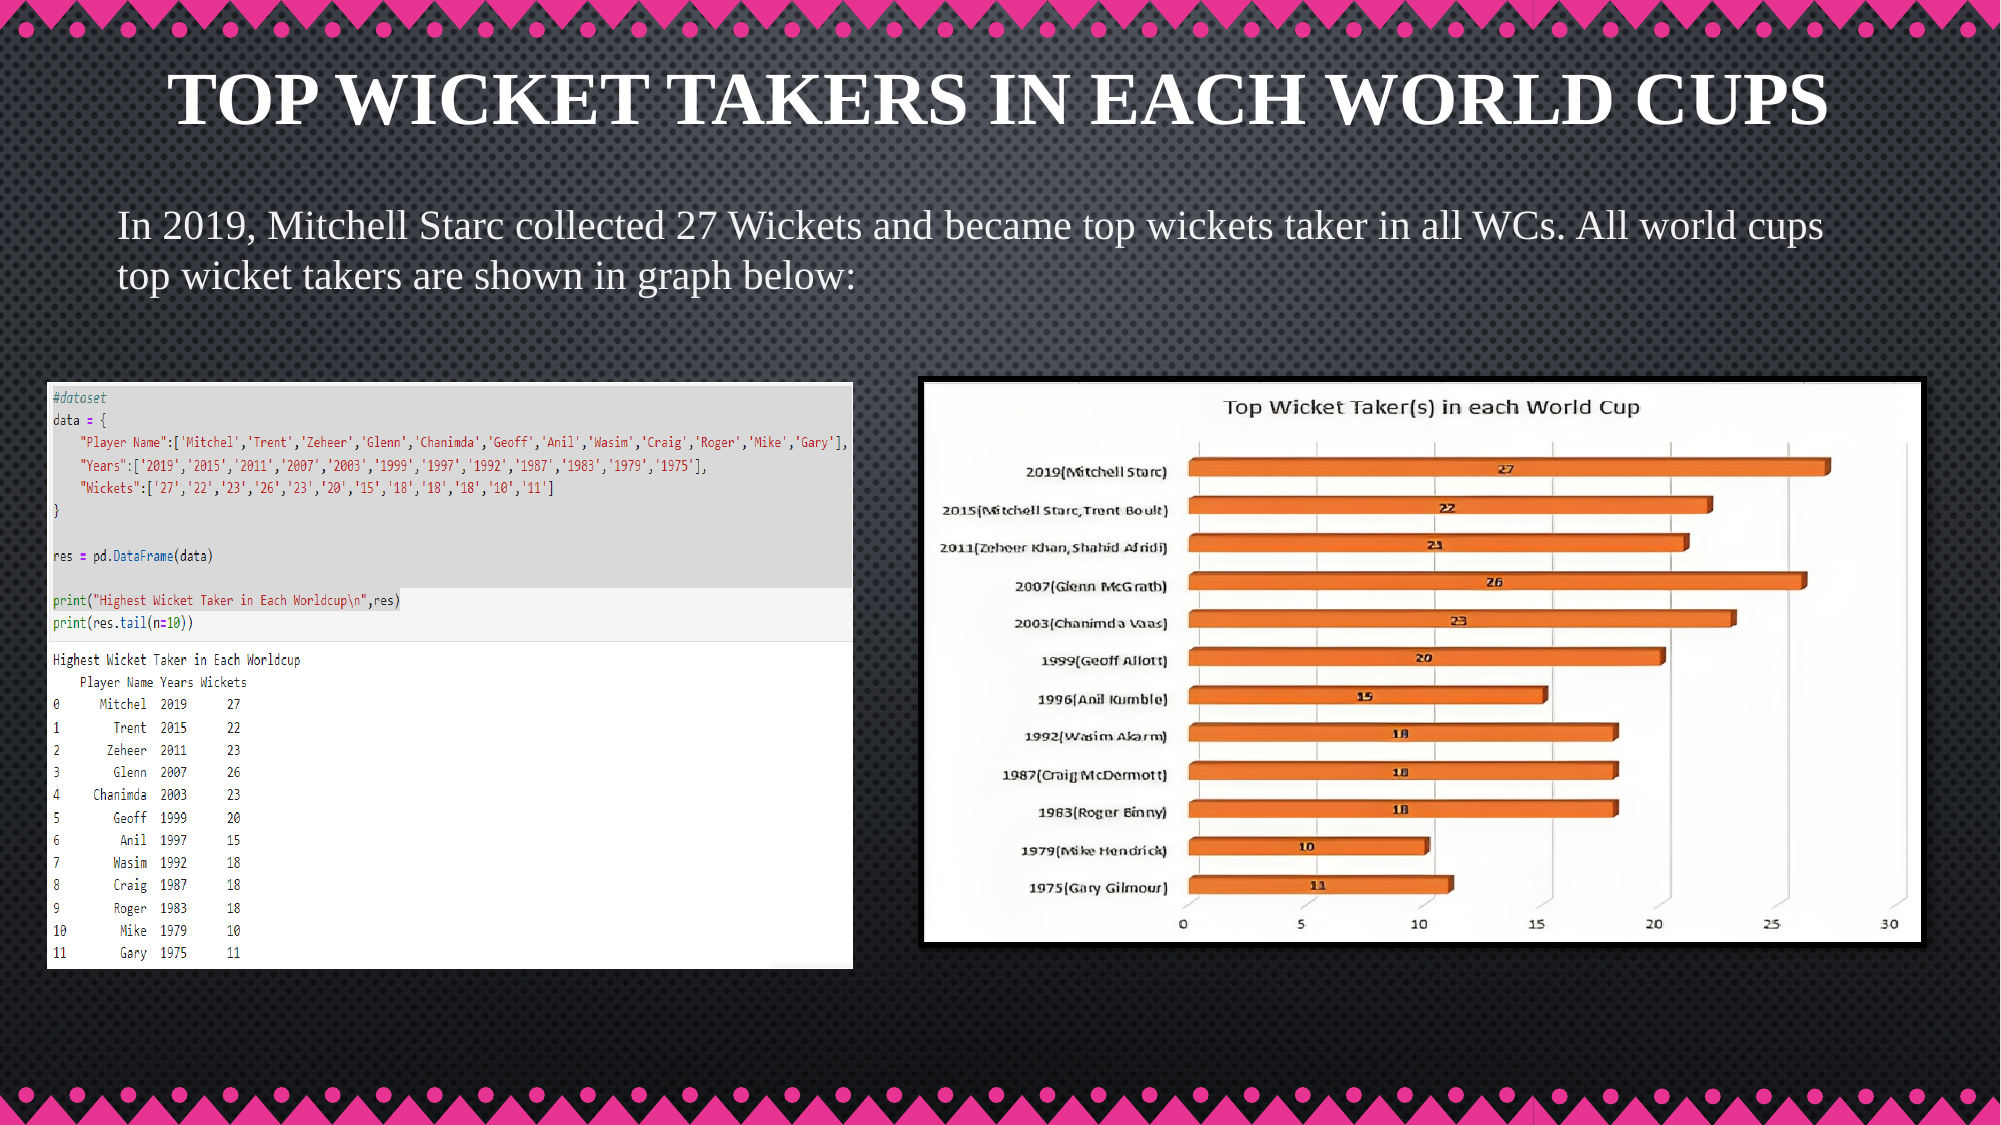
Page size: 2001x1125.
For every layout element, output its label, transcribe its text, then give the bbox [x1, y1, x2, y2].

list Top Wicket Takers in each World Cups [100, 58, 1899, 130]
picture [47, 381, 853, 969]
picture [923, 381, 1922, 943]
text_box In 2019, Mitchell Starc collected 27 Wickets and became top wickets taker in all WCs. All world cups top wicket takers are shown in graph below: [102, 190, 1869, 306]
